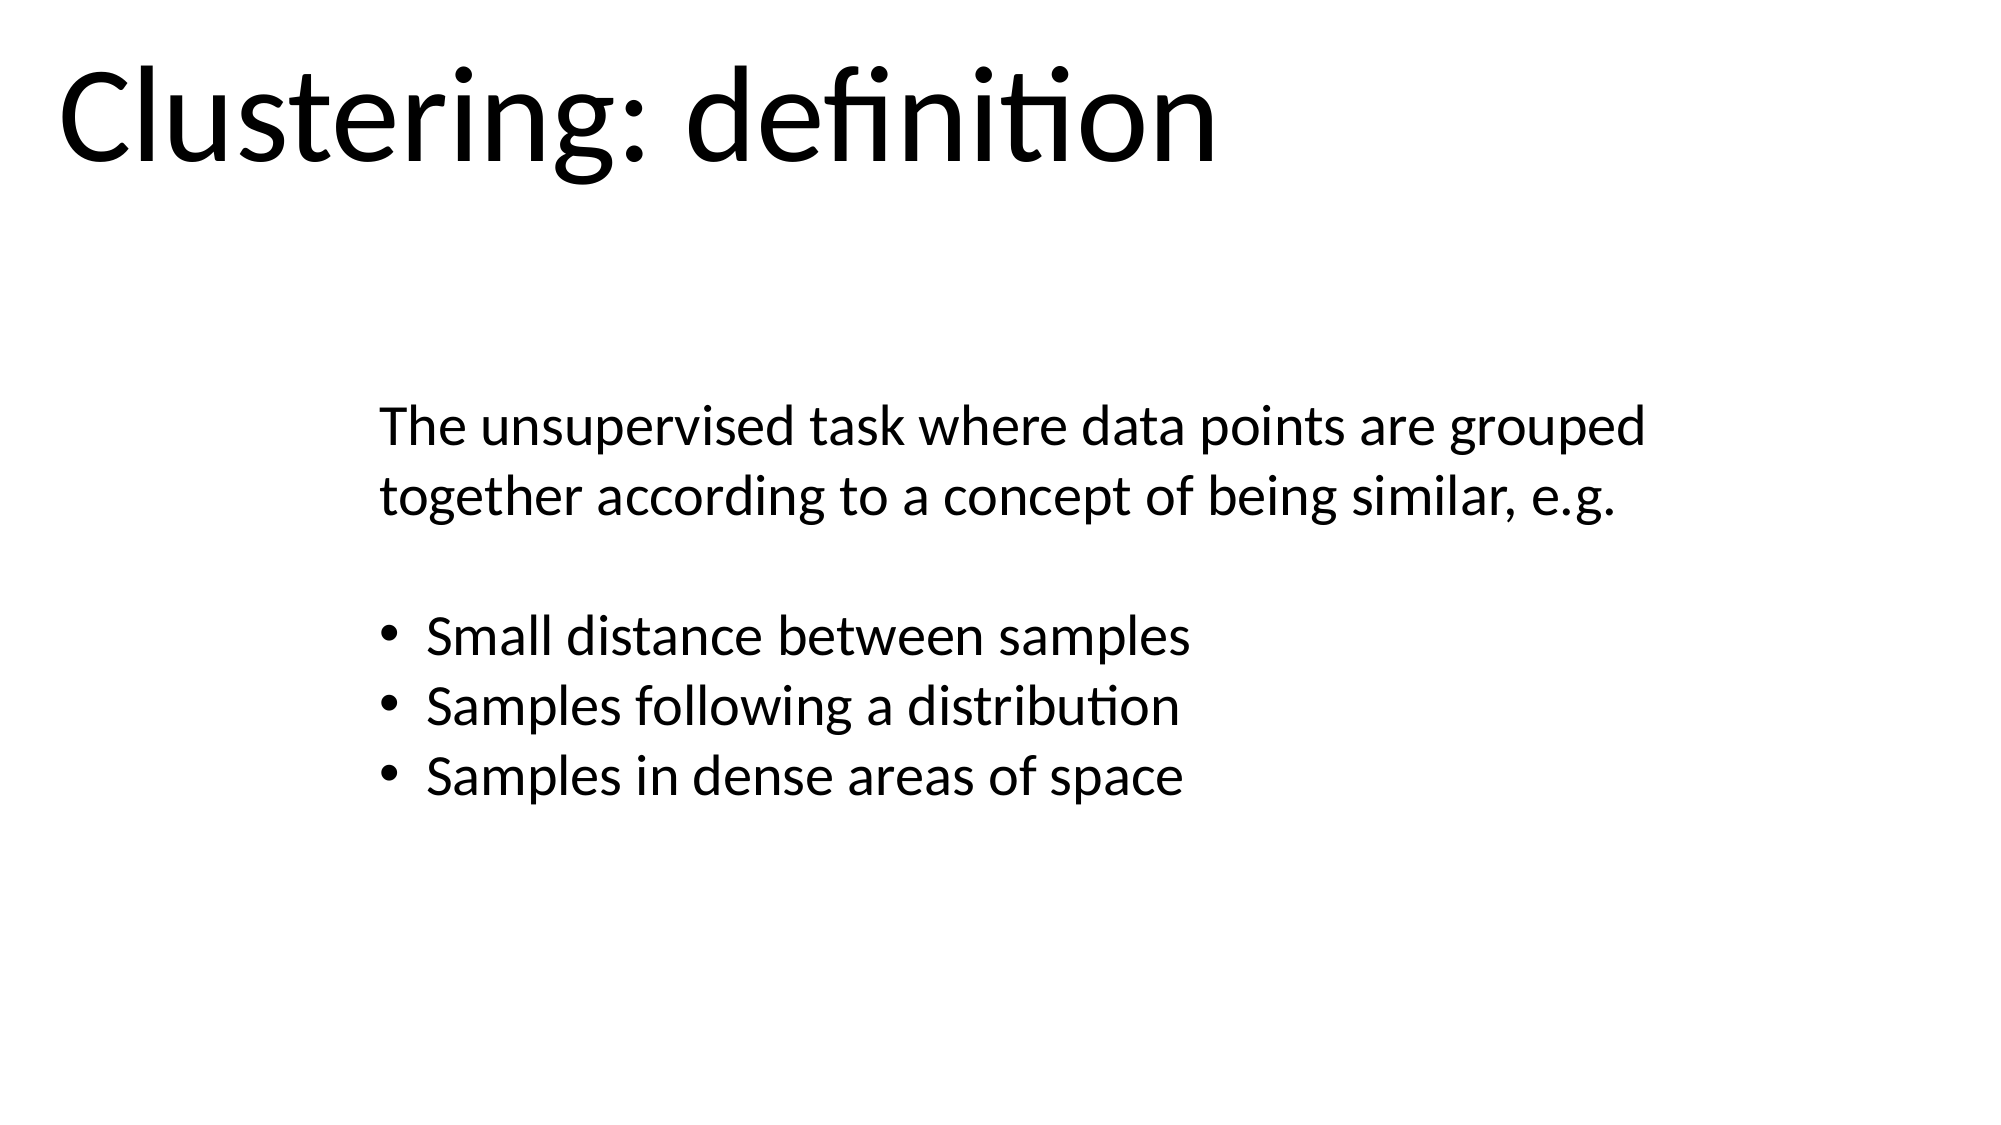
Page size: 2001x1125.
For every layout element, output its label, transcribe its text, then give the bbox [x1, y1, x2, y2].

text_box The unsupervised task where data points are grouped together according to a concept of being similar, e.g. Small distance between samples Samples following a distribution Samples in dense areas of space [364, 379, 1676, 815]
text_box Clustering: definition [43, 16, 1893, 197]
